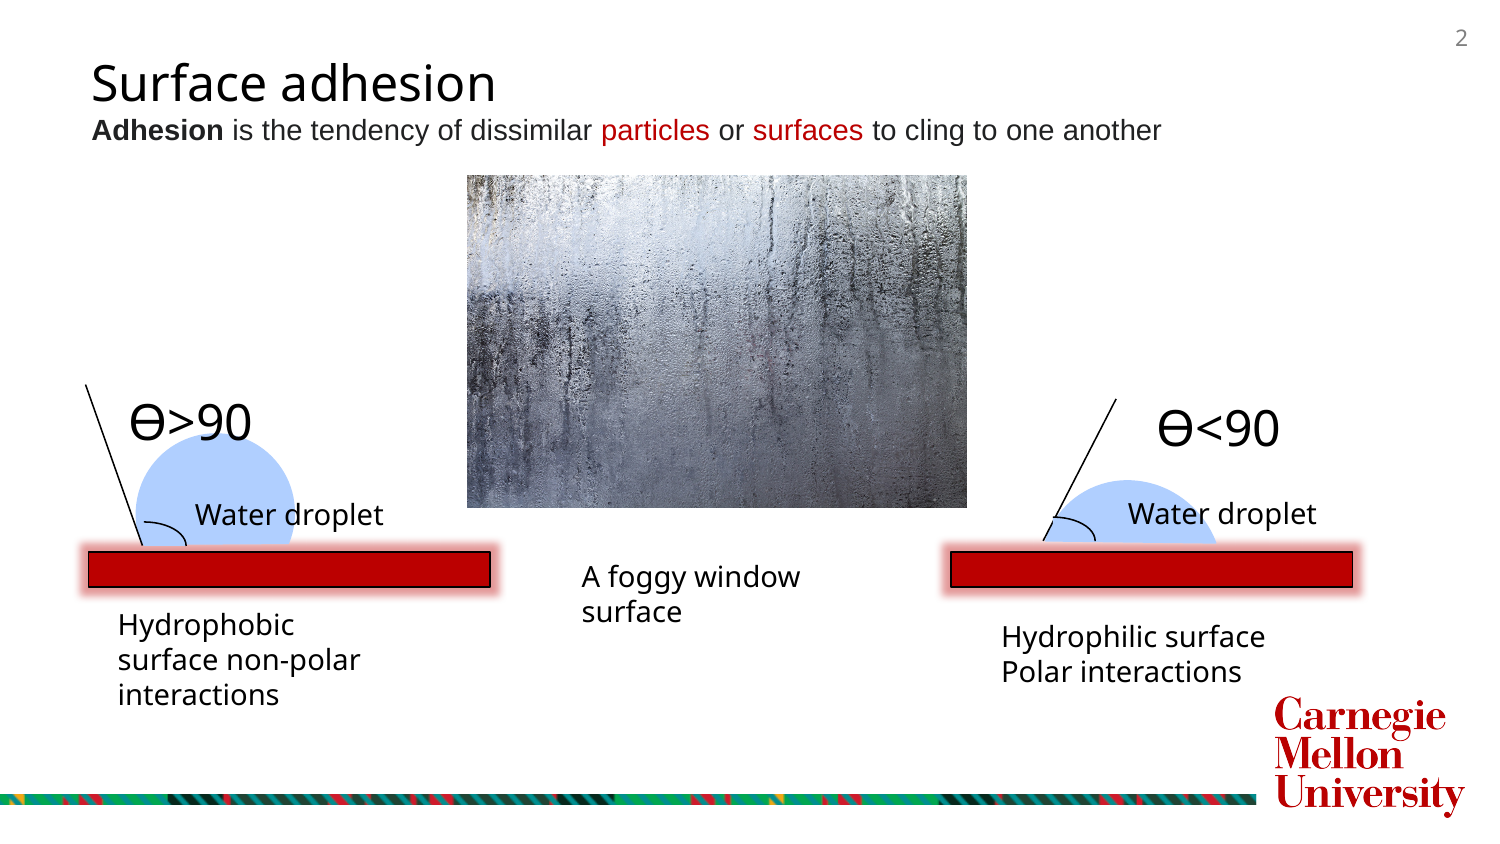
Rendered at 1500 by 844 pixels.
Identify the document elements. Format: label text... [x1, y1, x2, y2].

text_box [147, 522, 187, 546]
text_box Ɵ<90 [1141, 389, 1321, 464]
text_box [950, 551, 1353, 588]
text_box Ɵ>90 [140, 382, 293, 458]
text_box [85, 384, 143, 546]
text_box [88, 551, 491, 588]
picture [1275, 696, 1465, 818]
text_box Surface adhesion Adhesion is the tendency of dissimilar particles or surfaces to cling to one another [76, 43, 1321, 154]
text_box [1042, 398, 1117, 542]
text_box A foggy window surface [566, 550, 907, 636]
text_box [1121, 538, 1216, 543]
picture [0, 794, 1257, 805]
text_box Hydrophilic surface Polar interactions [986, 610, 1291, 696]
text_box [185, 539, 290, 544]
text_box [1121, 480, 1161, 487]
picture [467, 174, 967, 508]
text_box Hydrophobic surface non-polar interactions [102, 598, 408, 719]
text_box Water droplet [180, 488, 417, 539]
text_box [147, 458, 291, 532]
text_box Water droplet [1121, 487, 1350, 538]
